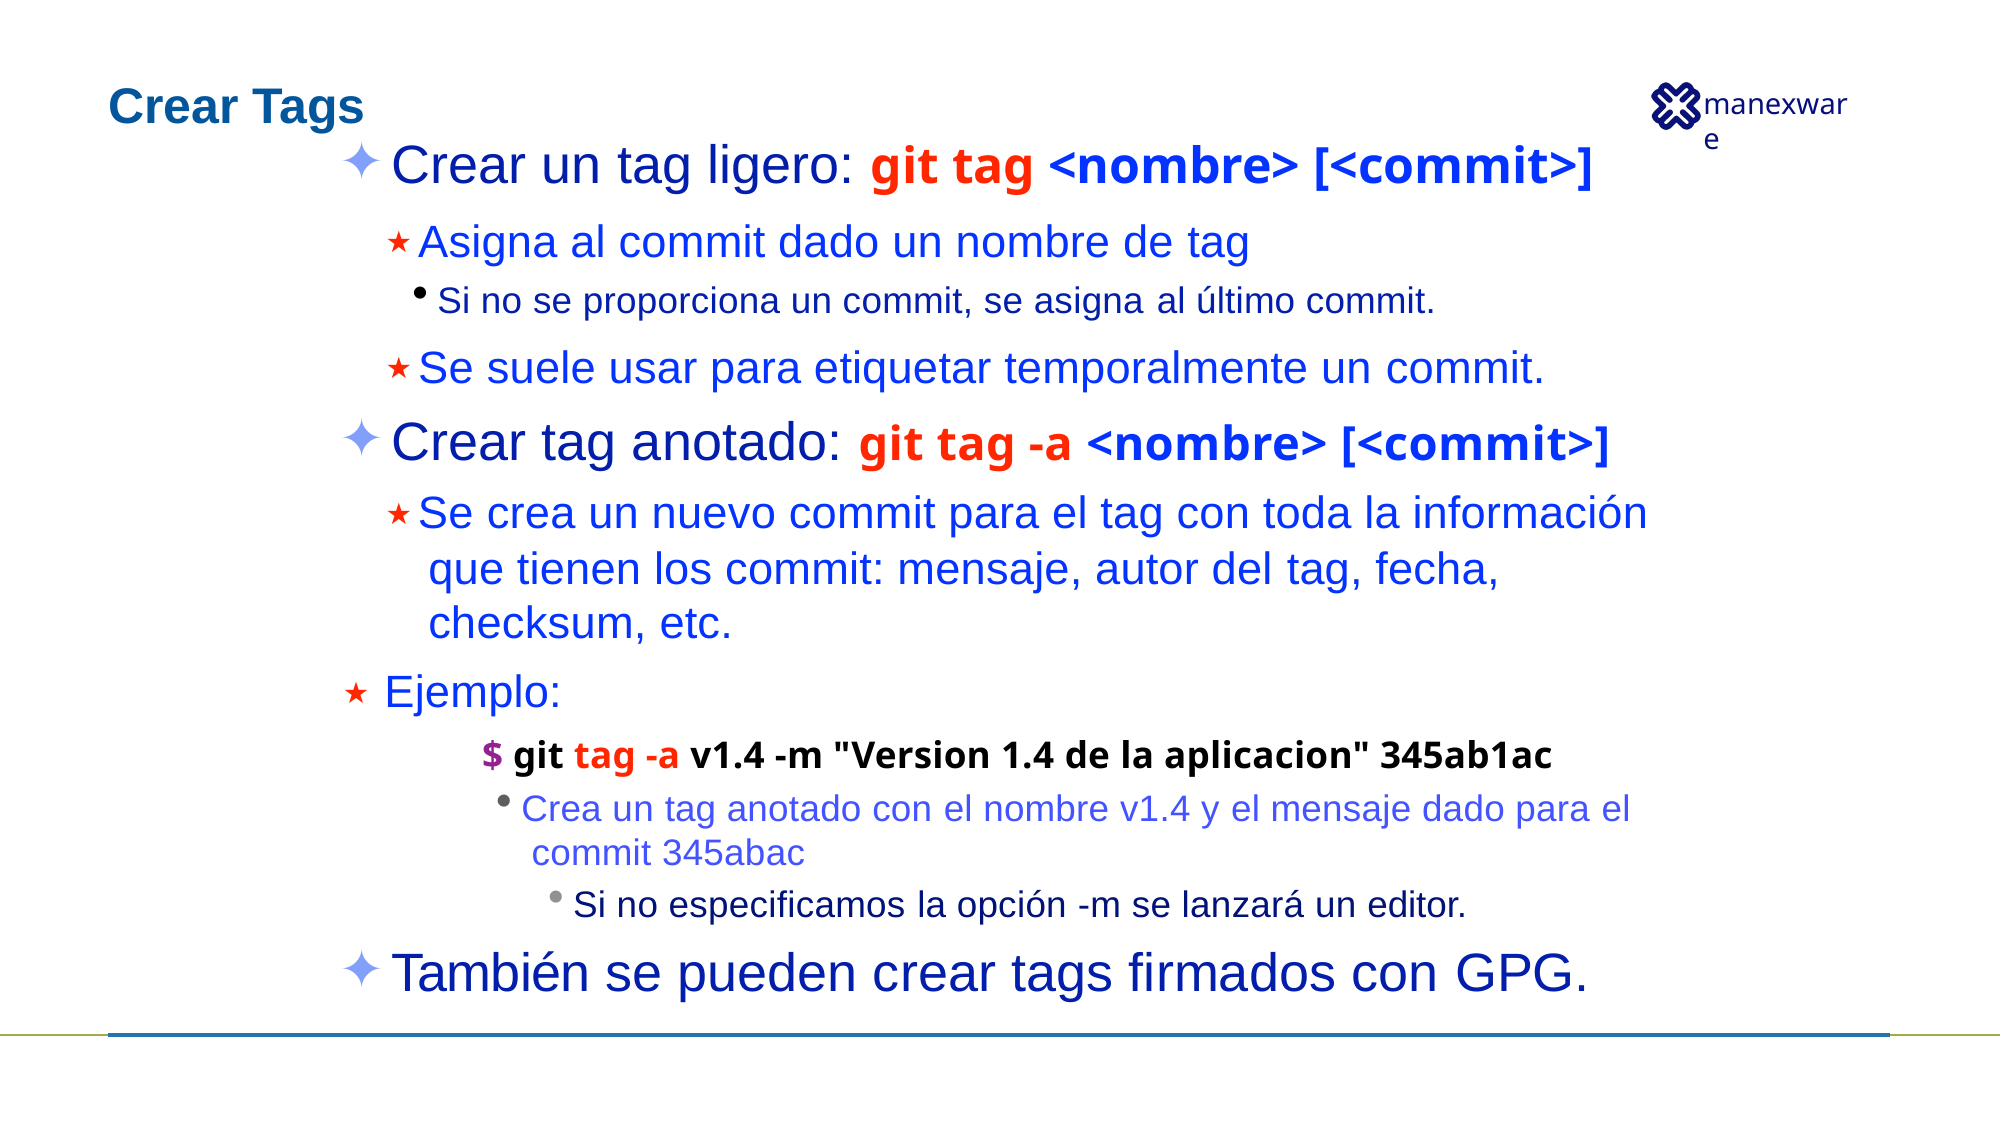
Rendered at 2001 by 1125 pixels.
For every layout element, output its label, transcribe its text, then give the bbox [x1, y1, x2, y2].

title Crear Tags [108, 59, 1569, 155]
picture [1650, 81, 1702, 131]
text_box Crear un tag ligero: git tag <nombre> [<commit>] ★ Asigna al commit dado un nombre de tag Si no se proporciona un commit, se asigna al último commit. ★ Se suele usar para etiquetar temporalmente un commit. Crear tag anotado: git tag -a <nombre> [<commit>] ★ Se crea un nuevo commit para el tag con toda la información que tienen los commit: mensaje, autor del tag, fecha, checksum, etc. ★ Ejemplo: $ git tag -a v1.4 -m "Version 1.4 de la aplicacion" 345ab1ac Crea un tag anotado con el nombre v1.4 y el mensaje dado para el commit 345abac Si no especificamos la opción -m se lanzará un editor. También se pueden crear tags firmados con GPG. [335, 114, 1678, 1002]
